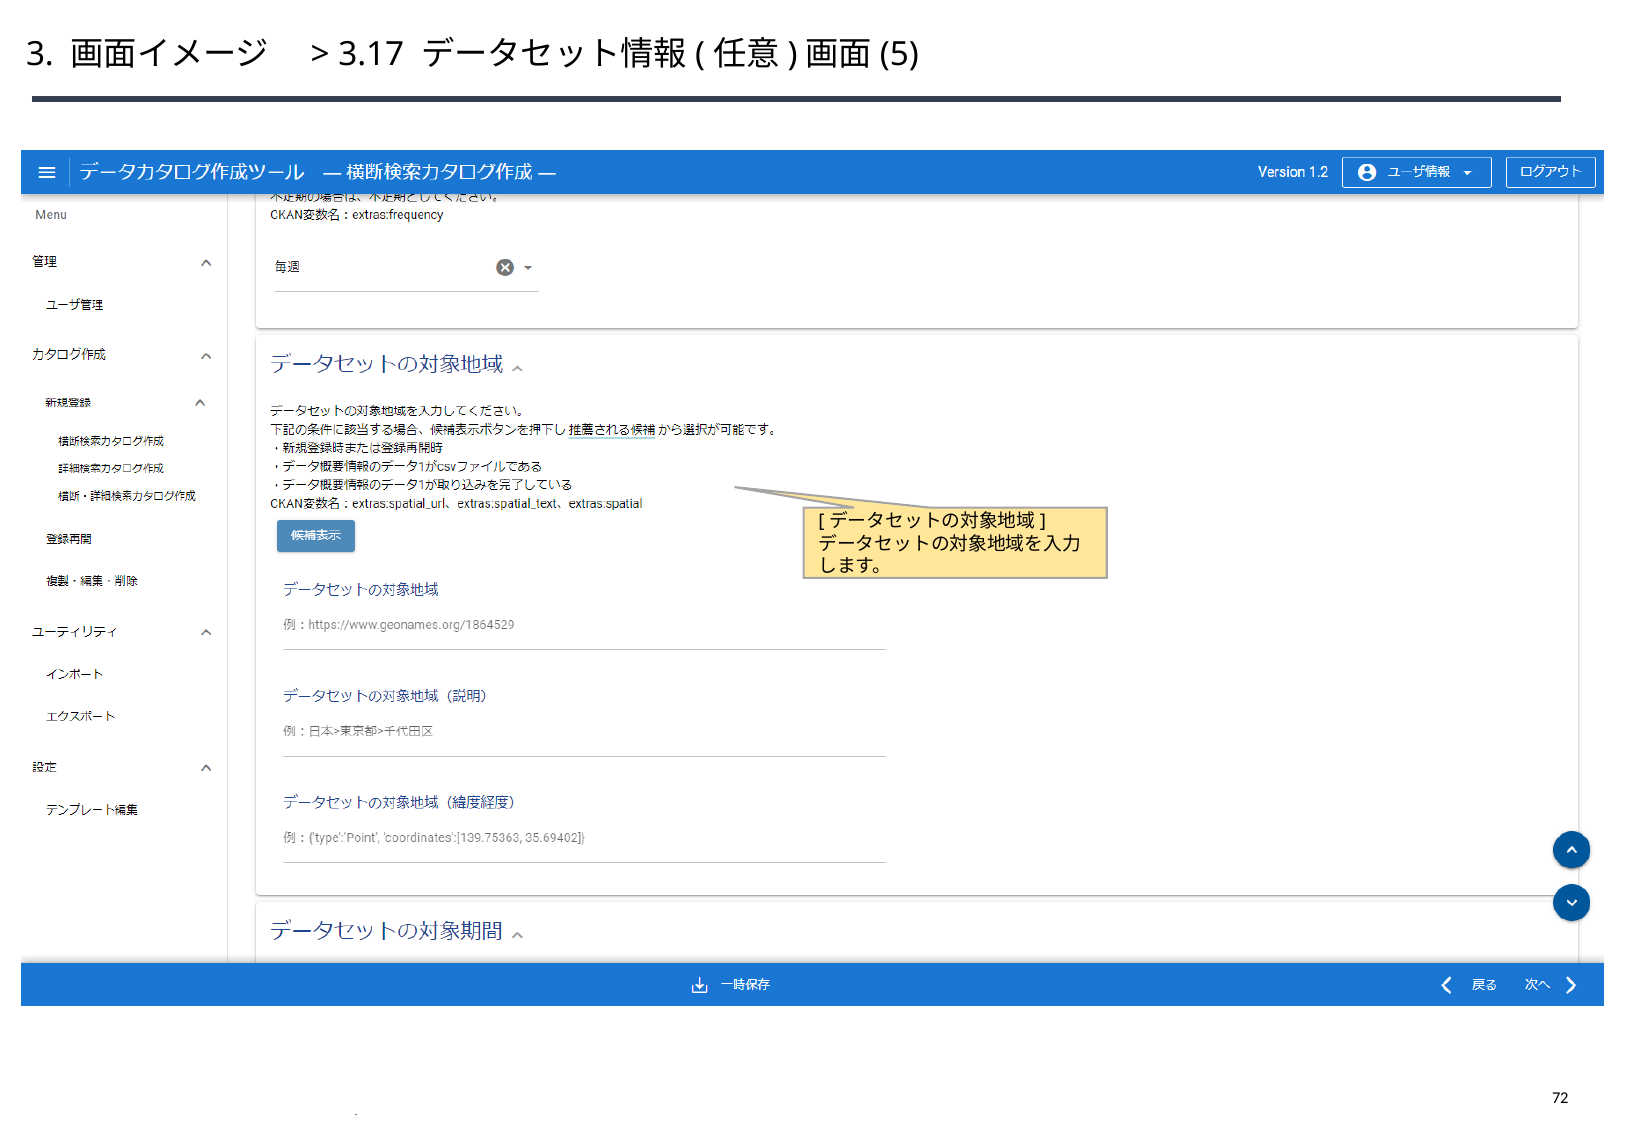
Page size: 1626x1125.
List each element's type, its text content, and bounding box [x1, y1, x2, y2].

picture [21, 150, 1604, 1006]
title 3. 画面イメージ > 3.17 データセット情報(任意)画面(5) [25, 19, 1582, 91]
